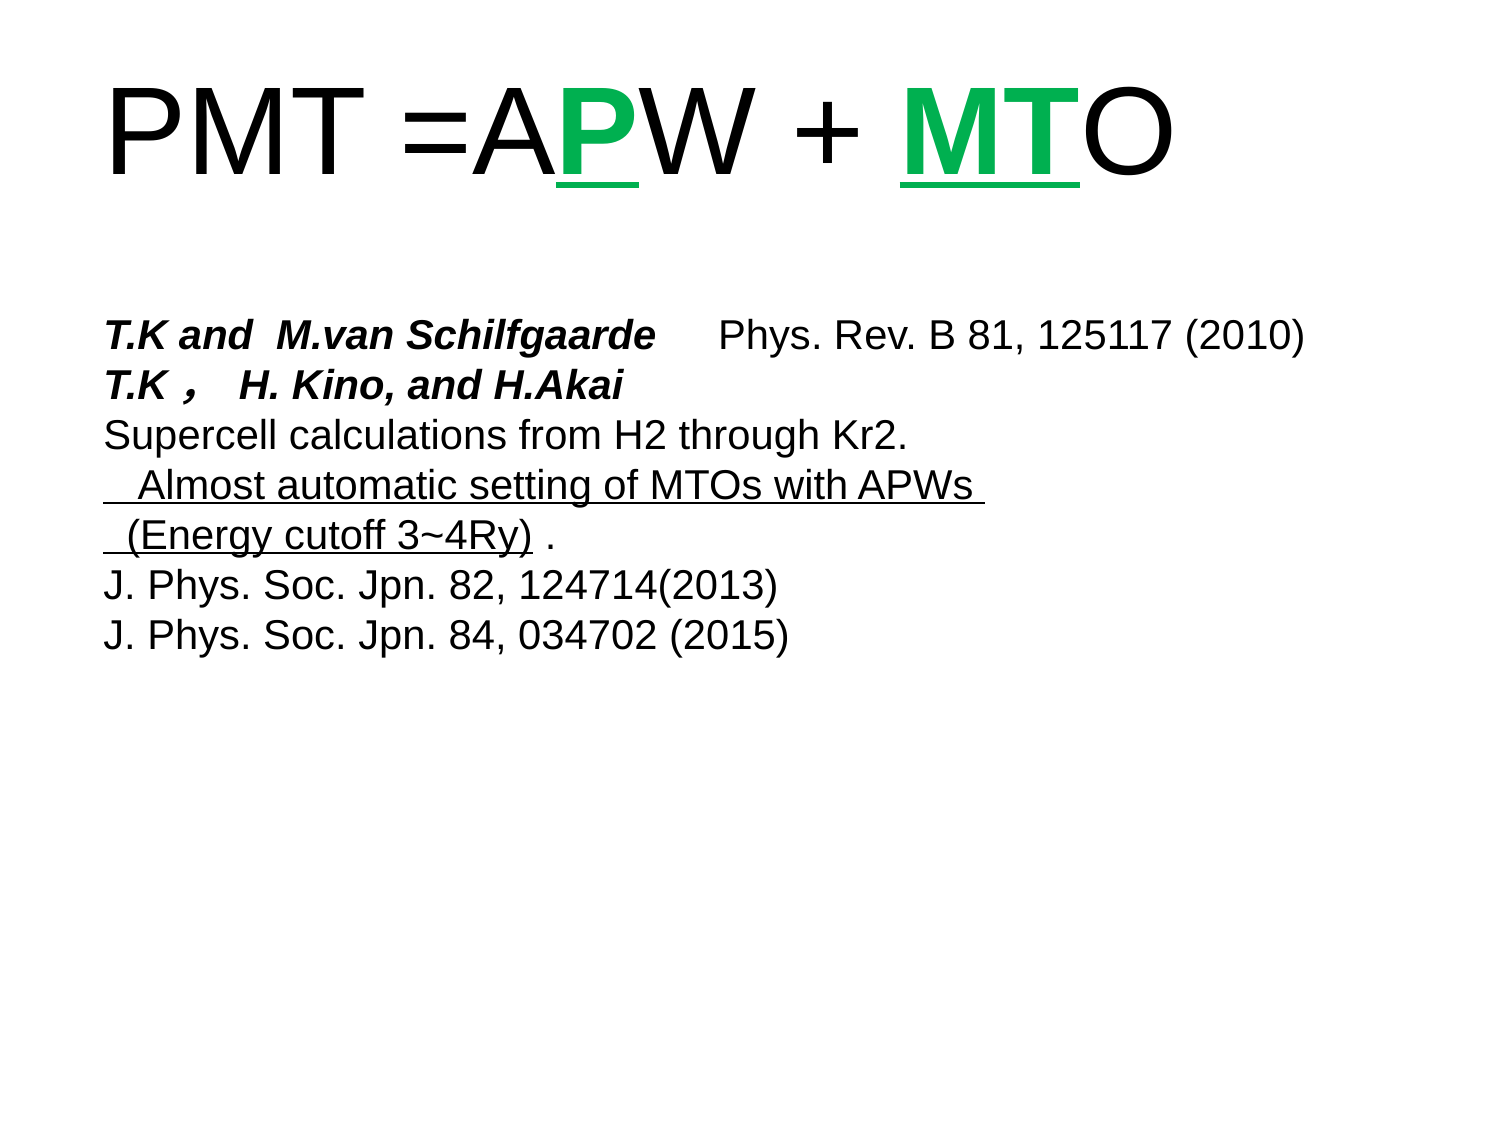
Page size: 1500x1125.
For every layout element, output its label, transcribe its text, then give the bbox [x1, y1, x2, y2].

text_box T.K and M.van Schilfgaarde Phys. Rev. B 81, 125117 (2010) T.K， H. Kino, and H.Akai Supercell calculations from H2 through Kr2. Almost automatic setting of MTOs with APWs (Energy cutoff 3~4Ry) . J. Phys. Soc. Jpn. 82, 124714(2013) J. Phys. Soc. Jpn. 84, 034702 (2015) [88, 300, 1447, 726]
text_box PMT =APW + MTO [88, 42, 1447, 208]
